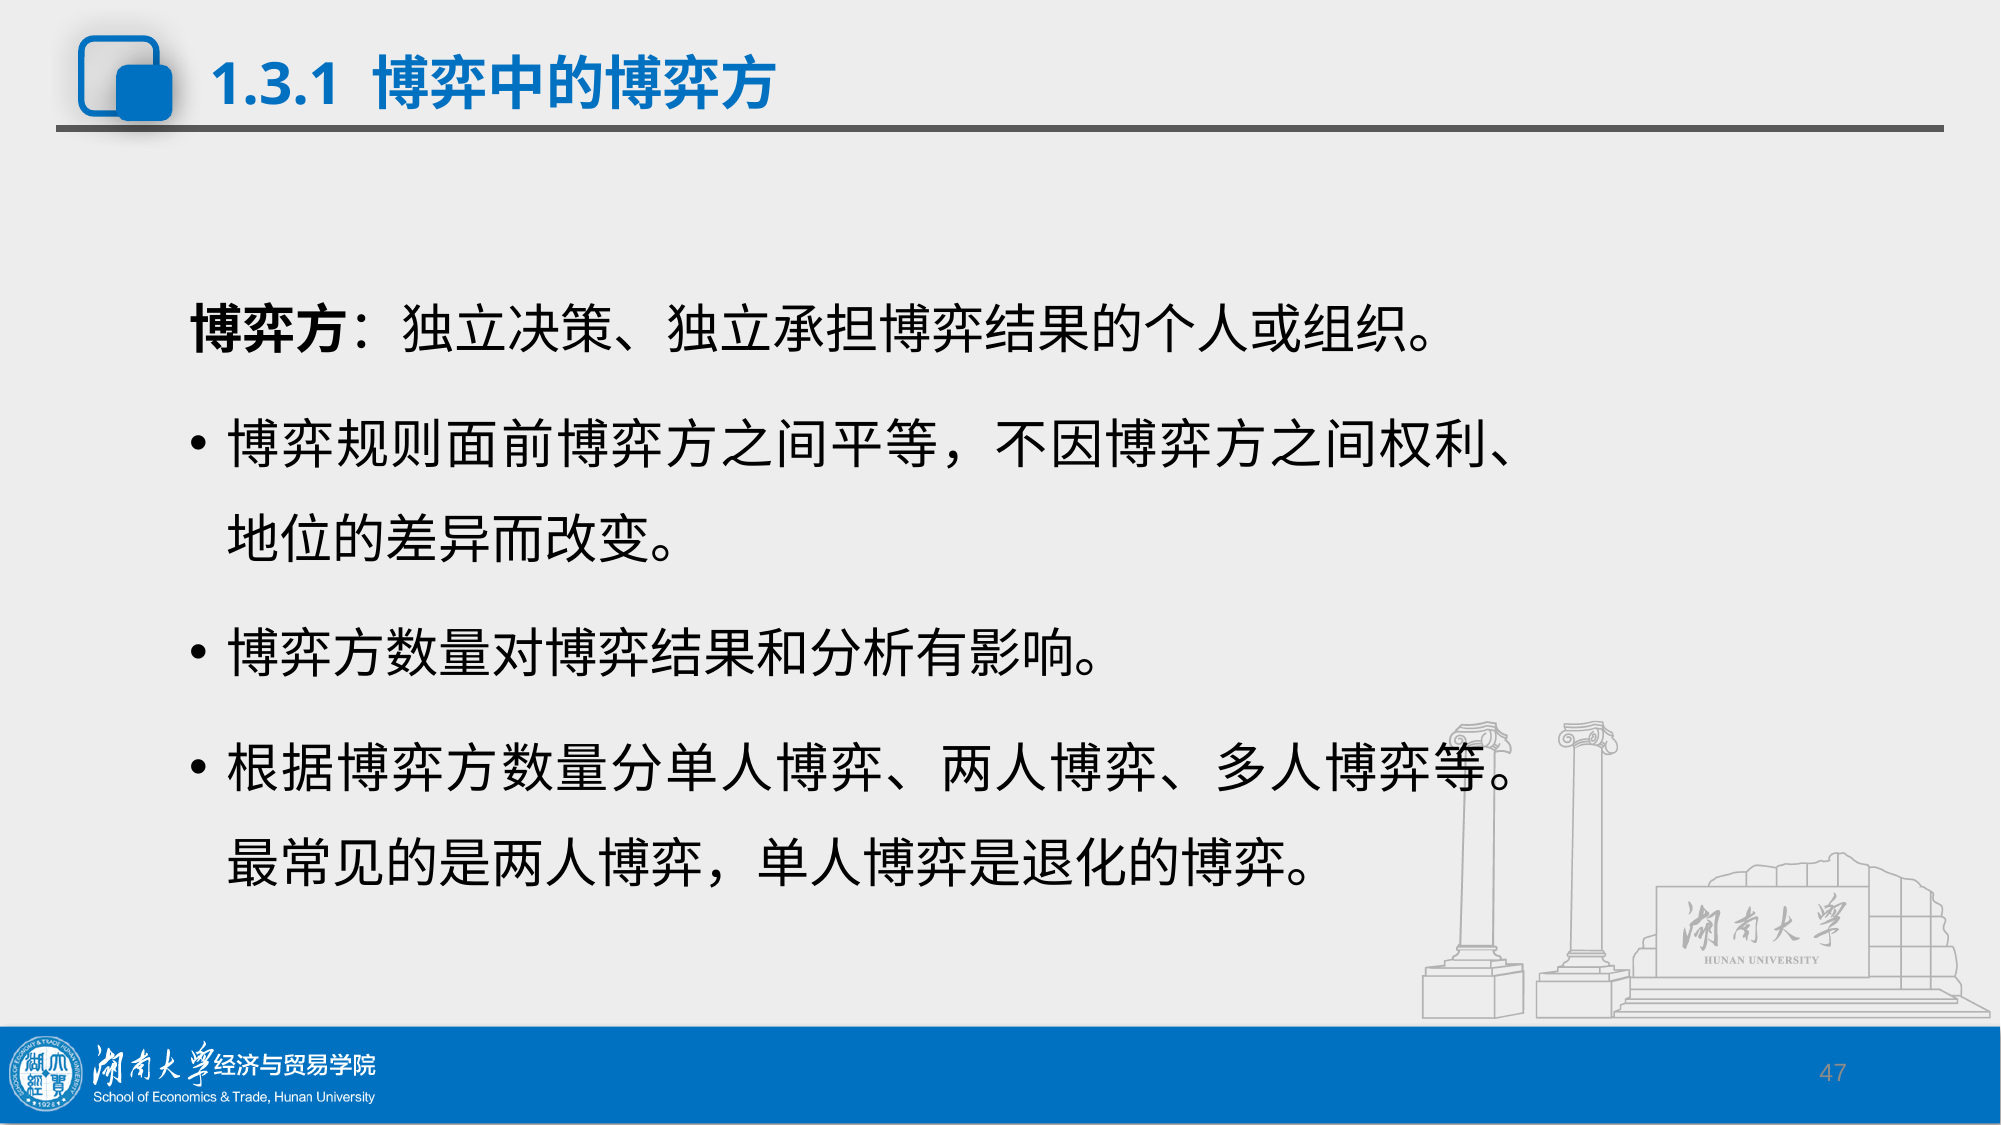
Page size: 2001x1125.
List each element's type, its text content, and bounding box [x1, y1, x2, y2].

list 博弈方：独立决策、独立承担博弈结果的个人或组织。 博弈规则面前博弈方之间平等，不因博弈方之间权利、地位的差异而改变。 博弈方数量对博弈结果和分析有影响。 根据博弈方数量分单人博弈、两人博弈、多人博弈等。最常见的是两人博弈，单人博弈是退化的博弈。 [174, 256, 1558, 902]
picture [7, 1035, 383, 1114]
title 1.3.1 博弈中的博弈方 [194, 48, 972, 124]
